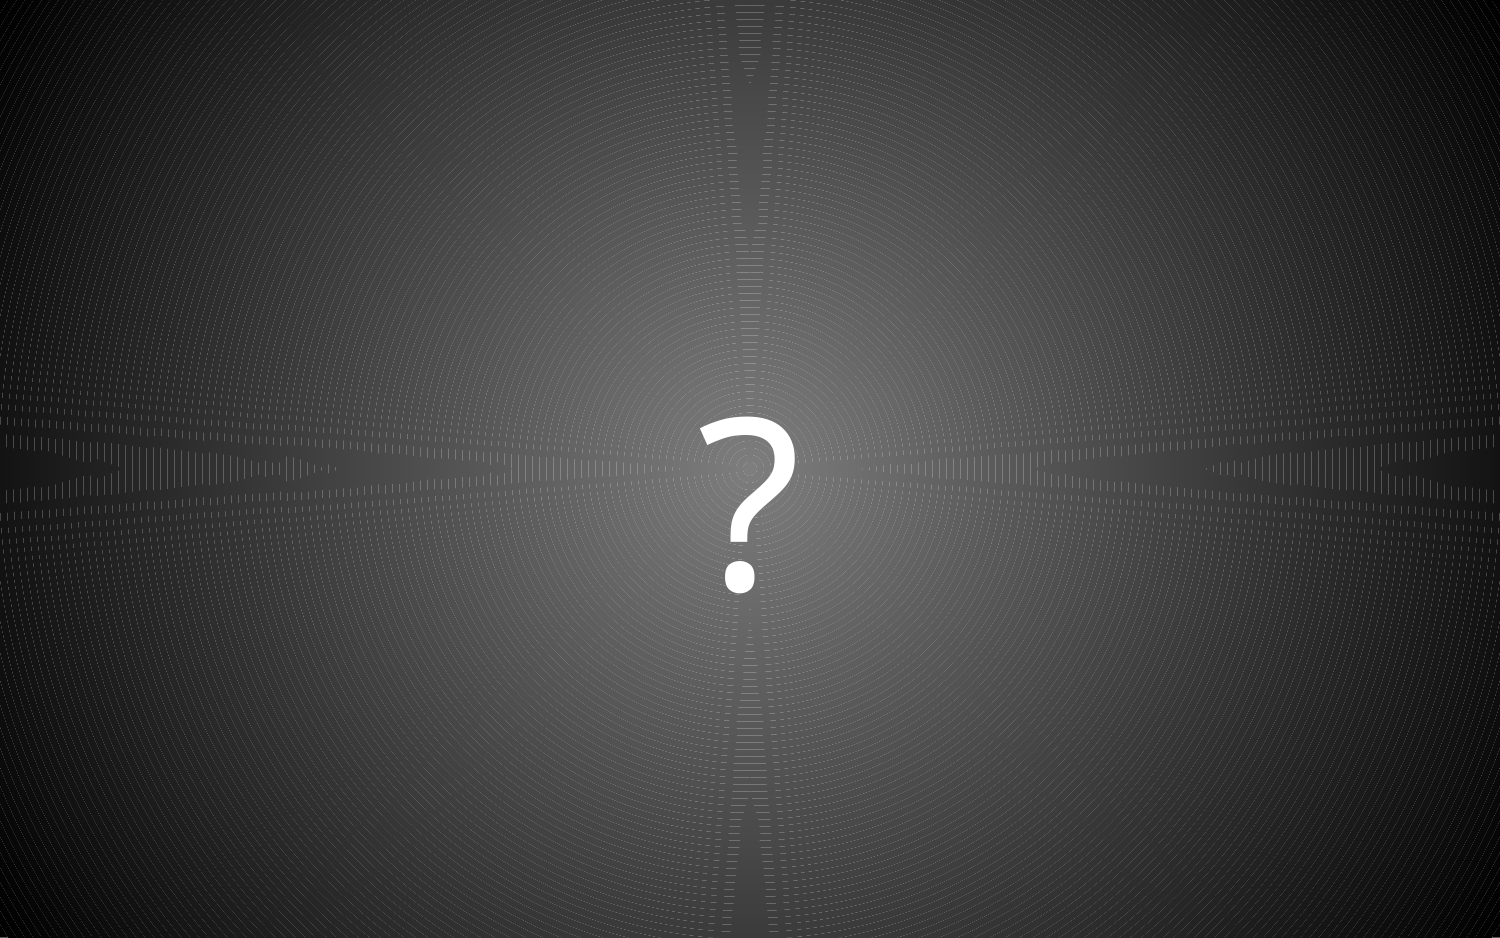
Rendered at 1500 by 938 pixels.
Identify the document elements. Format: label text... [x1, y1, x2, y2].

title ? [75, 266, 1425, 724]
